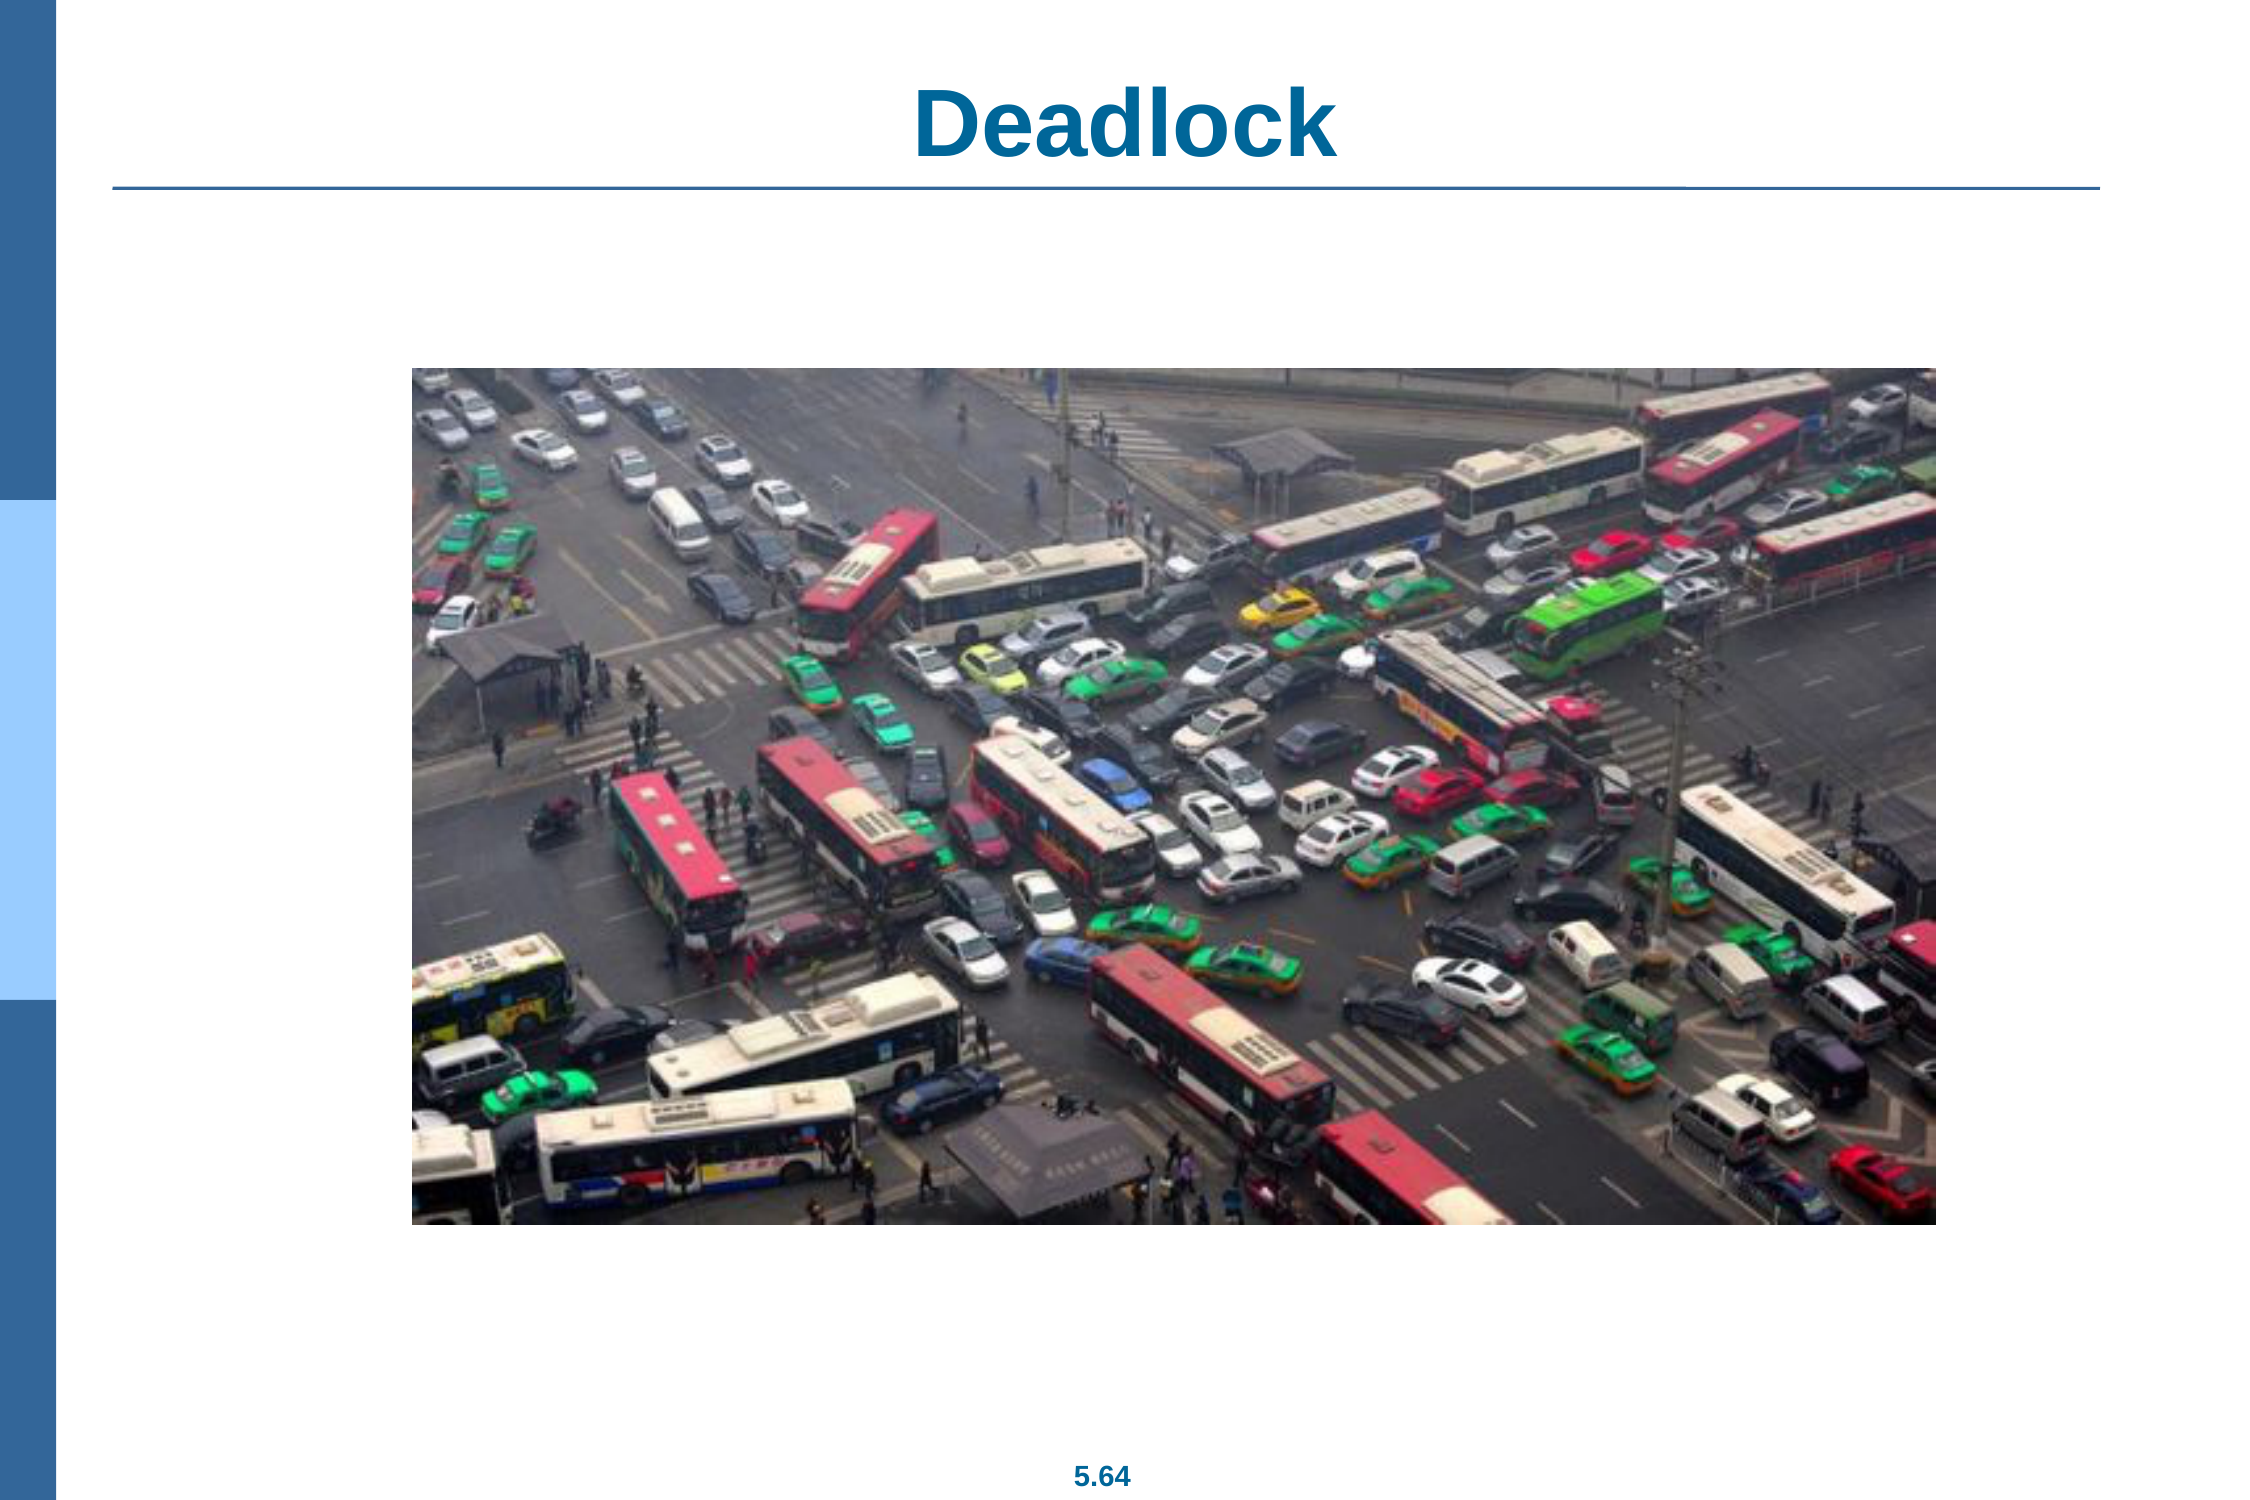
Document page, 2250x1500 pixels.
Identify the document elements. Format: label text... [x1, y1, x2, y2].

picture [412, 368, 1936, 1225]
title Deadlock [112, 60, 2138, 187]
